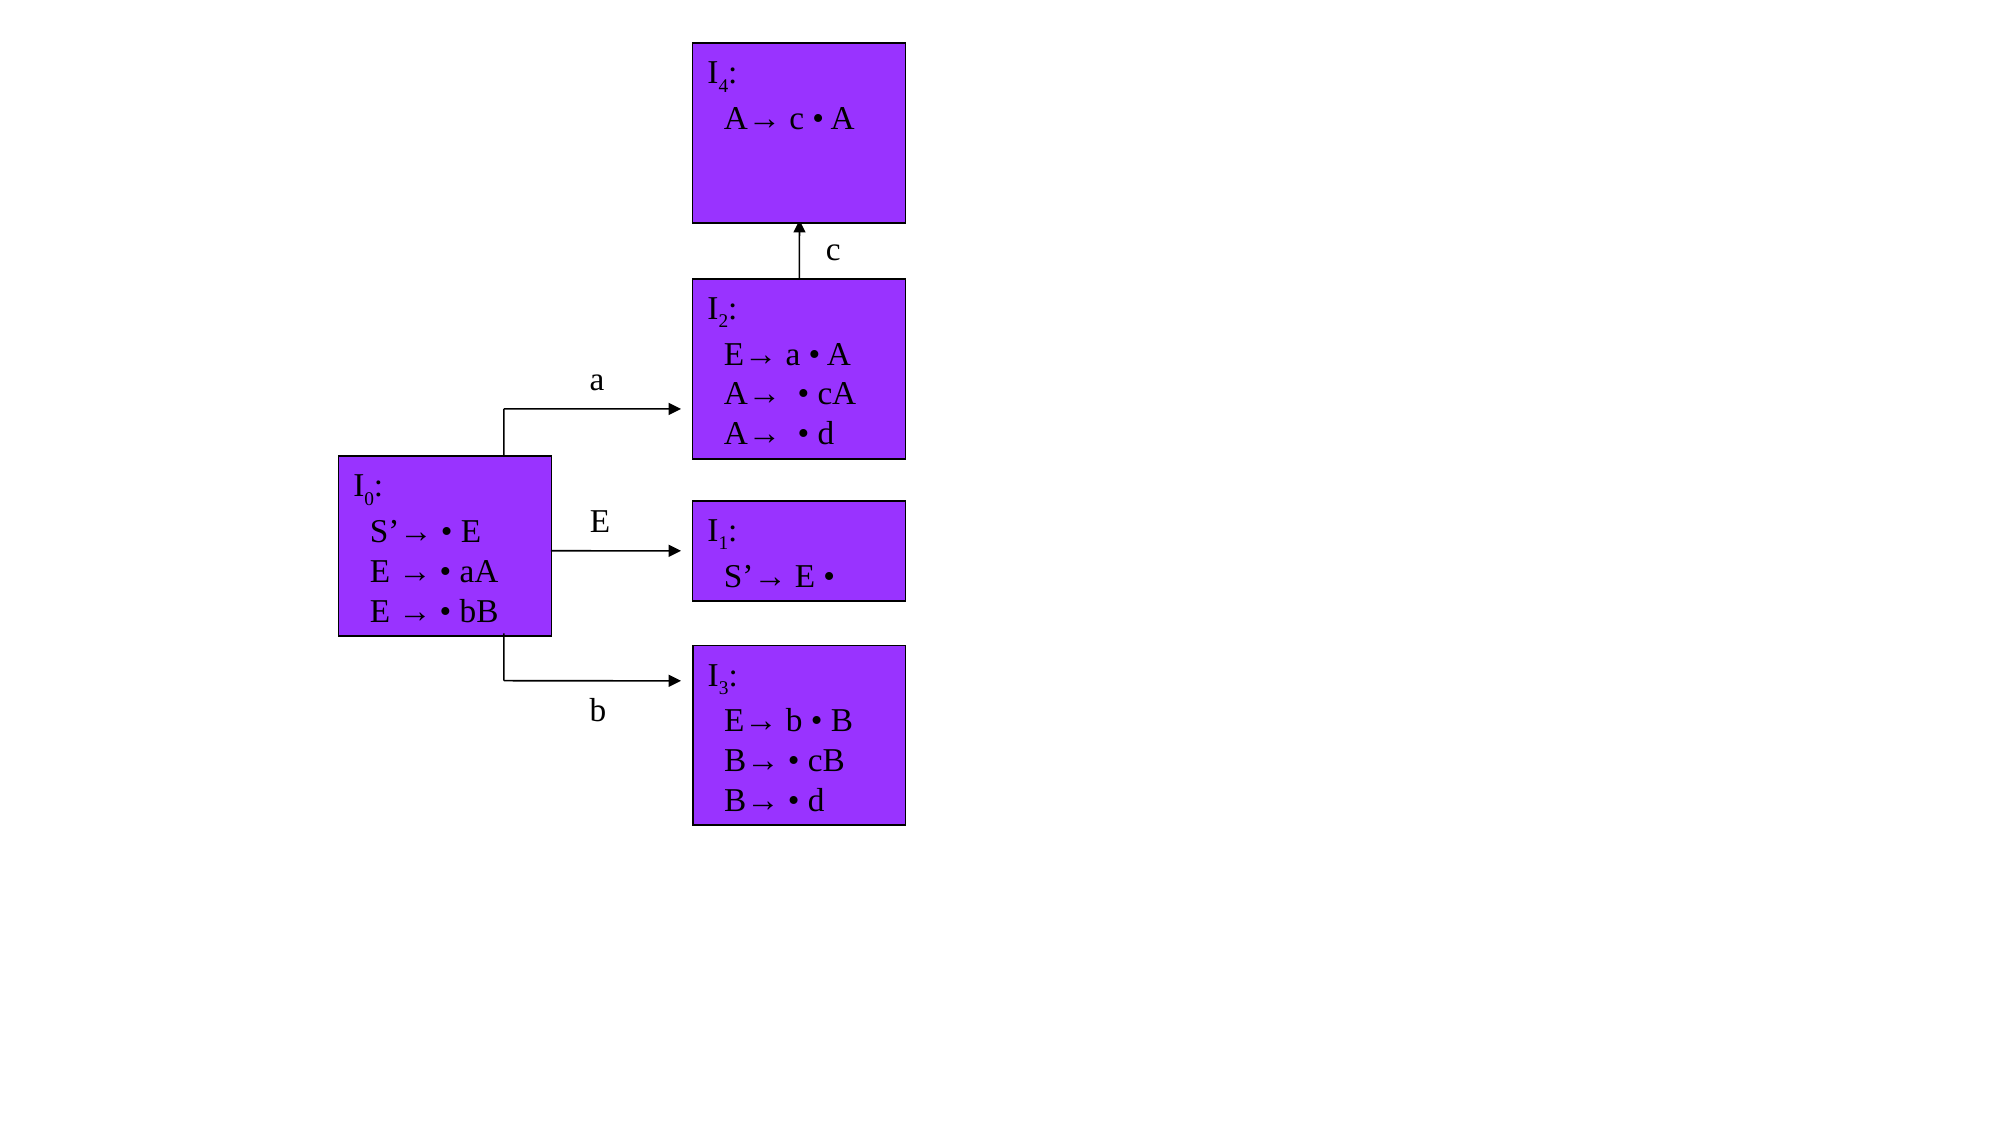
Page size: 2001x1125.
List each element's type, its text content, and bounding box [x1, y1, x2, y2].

text_box [793, 223, 806, 279]
text_box b [574, 680, 623, 736]
text_box c [811, 223, 859, 275]
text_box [550, 491, 681, 551]
text_box I4: A→ c • A [692, 42, 906, 223]
text_box I2: E→ a • A A→ • cA A→ • d [692, 278, 906, 459]
text_box [503, 402, 681, 416]
text_box I0: S’→ • E E → • aA E → • bB [338, 456, 552, 637]
text_box a [574, 349, 623, 405]
text_box I3: E→ b • B B→ • cB B→ • d [692, 645, 906, 826]
text_box [623, 674, 681, 687]
text_box I1: S’→ E • [692, 501, 906, 602]
